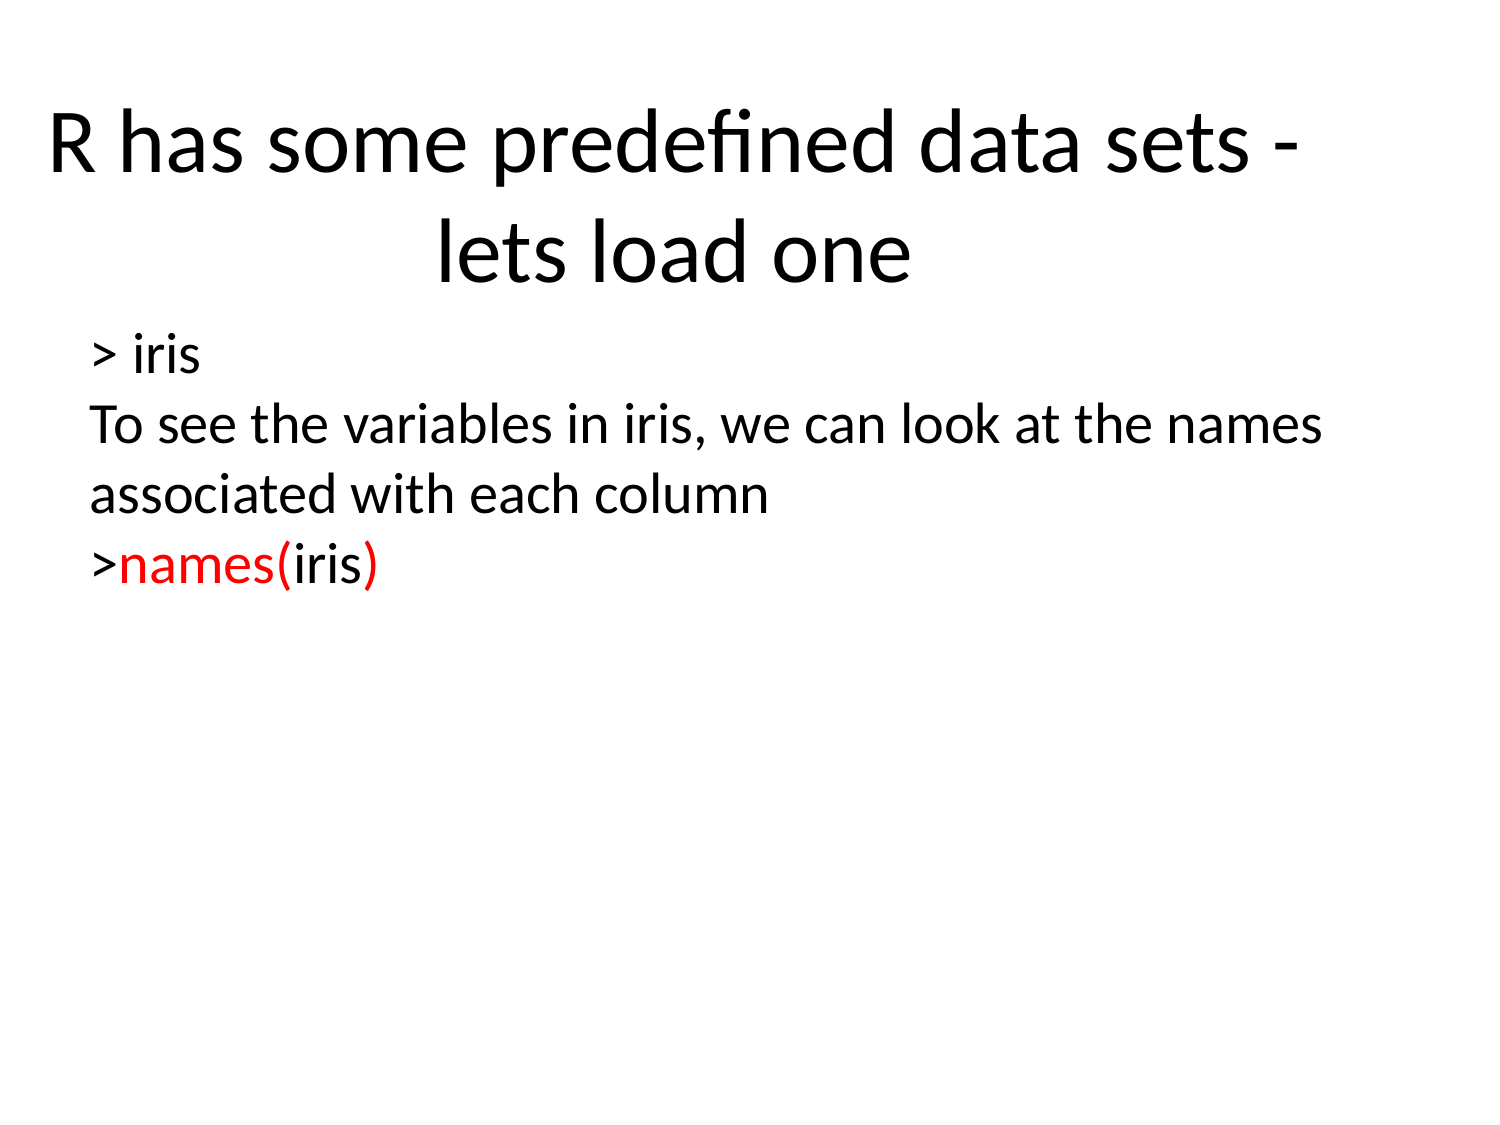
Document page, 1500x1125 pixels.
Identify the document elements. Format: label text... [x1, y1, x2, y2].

text_box R has some predefined data sets - lets load one [0, 75, 1350, 263]
text_box > iris To see the variables in iris, we can look at the names associated with each column >names(iris) [74, 262, 1425, 1005]
